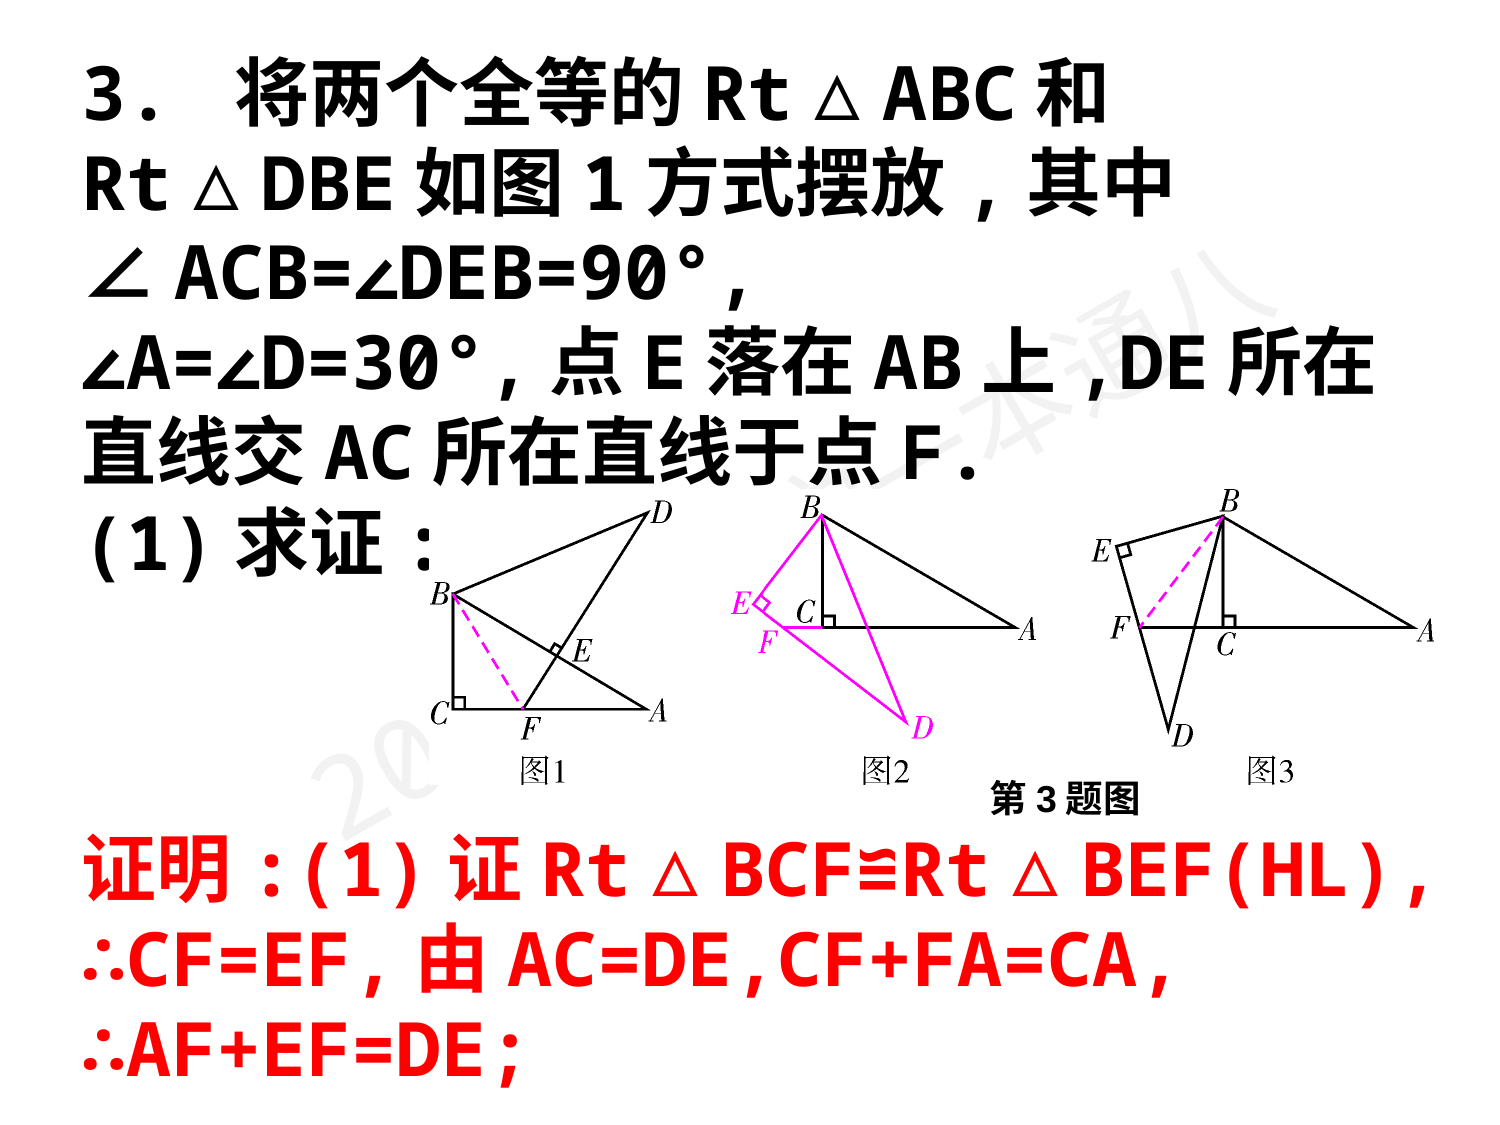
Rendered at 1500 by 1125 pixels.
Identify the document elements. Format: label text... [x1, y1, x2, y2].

picture [429, 489, 1434, 785]
text_box 证明:(1)证Rt△BCF≌Rt△BEF(HL), ∴CF=EF,由AC=DE,CF+FA=CA, ∴AF+EF=DE; [66, 814, 1500, 1100]
text_box 第3题图 [974, 767, 1500, 828]
text_box 3. 将两个全等的Rt△ABC和Rt△DBE如图1方式摆放,其中∠ACB=∠DEB=90°, ∠A=∠D=30°,点E落在AB上,DE所在直线交AC所在直线于点F. (1)求证:AF+EF=DE; [66, 37, 1434, 593]
